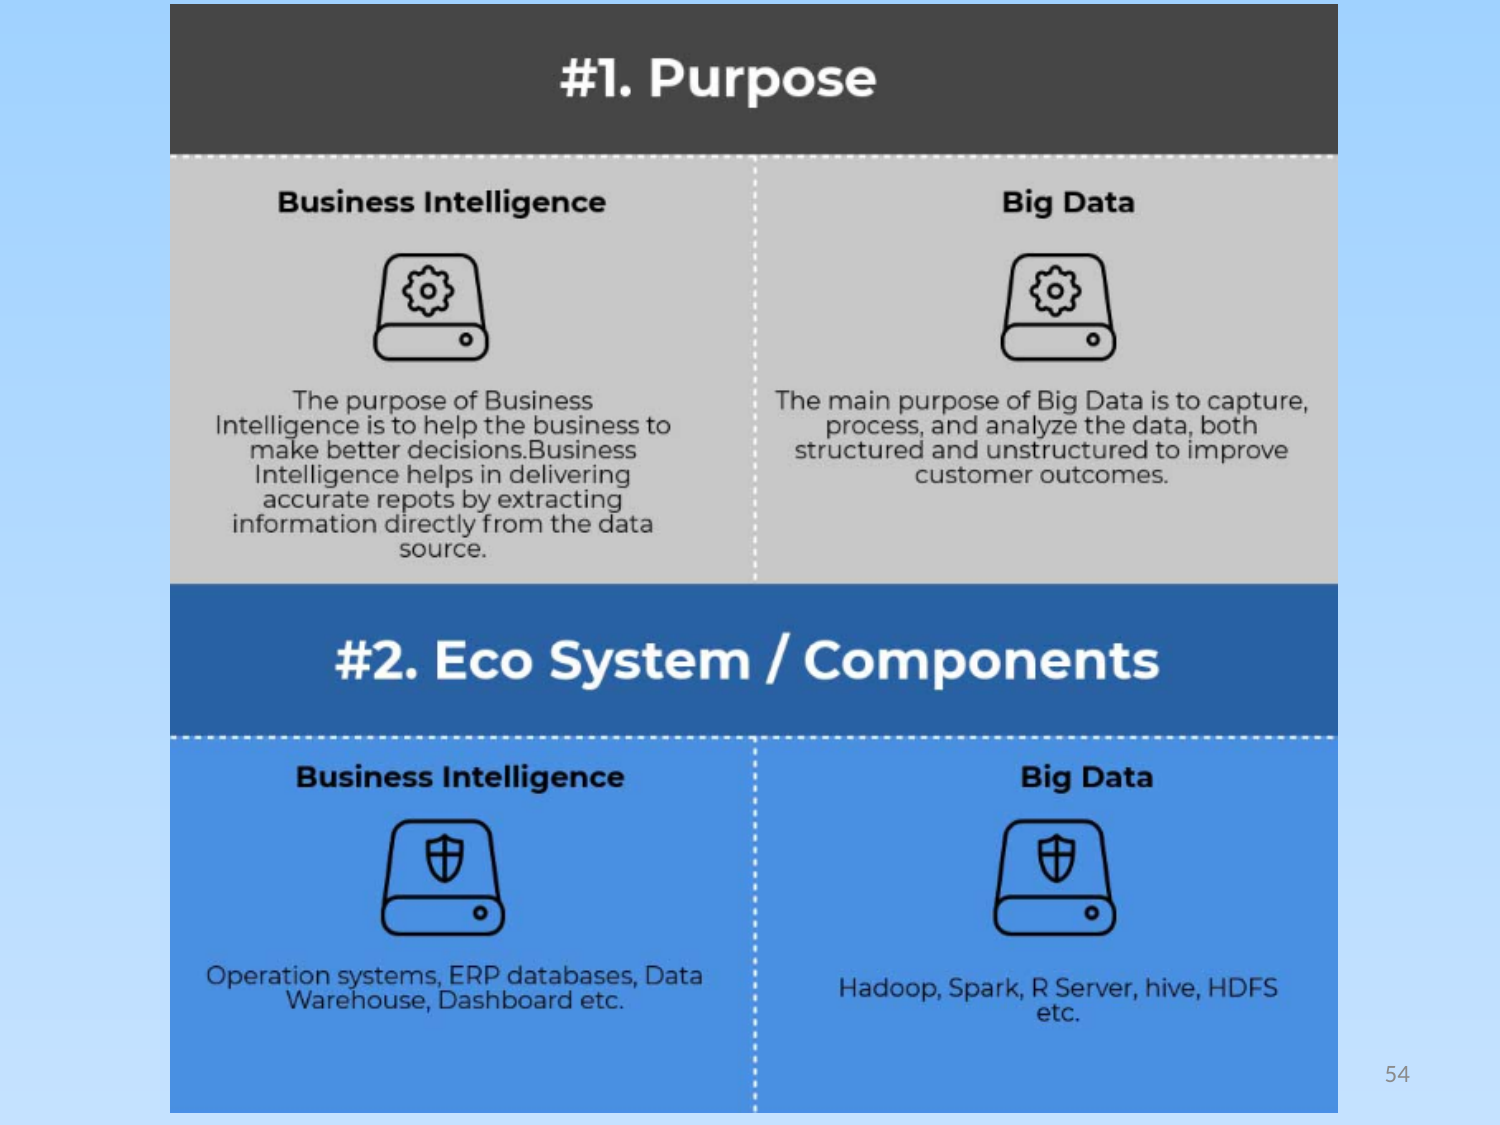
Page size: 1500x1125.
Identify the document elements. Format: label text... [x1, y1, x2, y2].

slide_number 54 [1341, 1042, 1425, 1103]
picture [170, 4, 1338, 1113]
